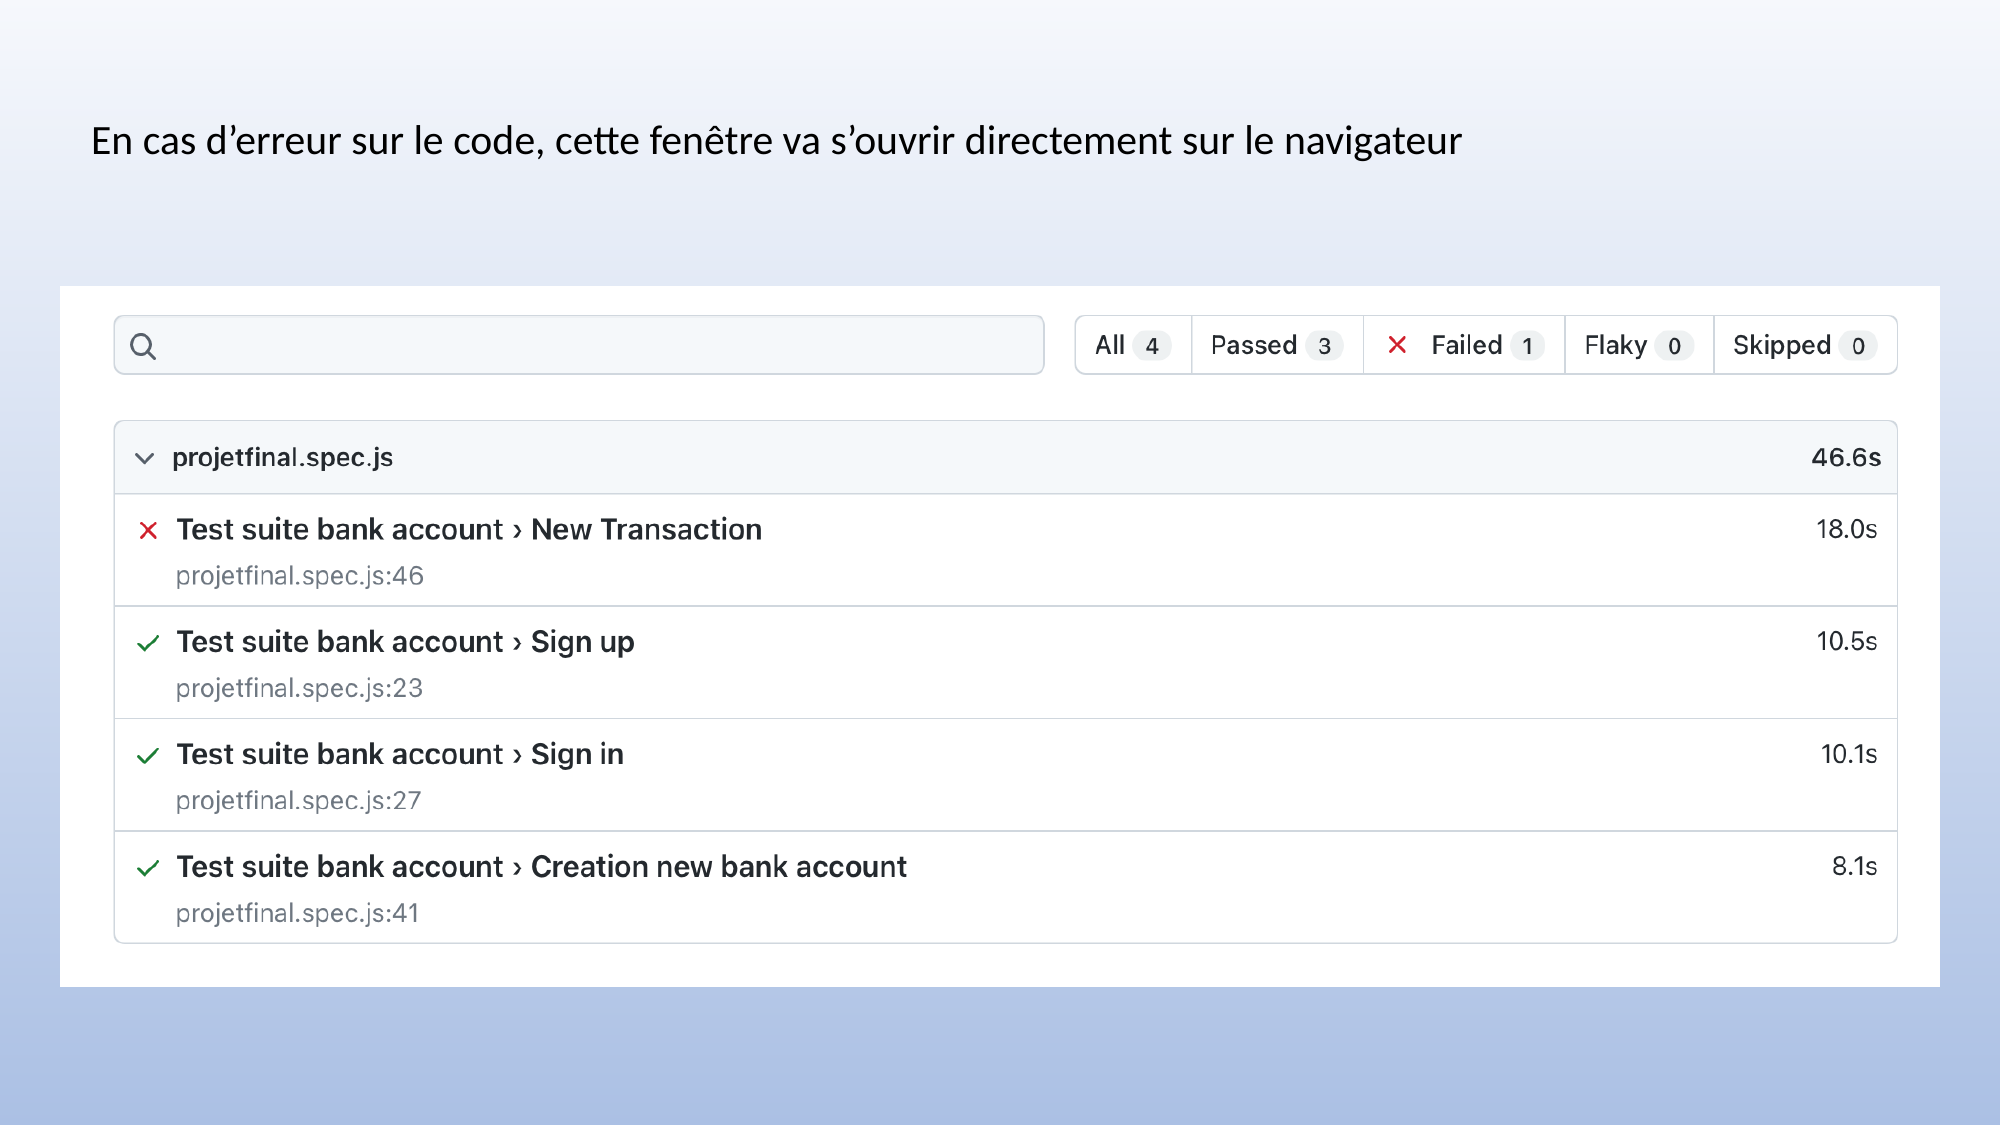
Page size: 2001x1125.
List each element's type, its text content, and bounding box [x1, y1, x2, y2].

text_box En cas d’erreur sur le code, cette fenêtre va s’ouvrir directement sur le navigateur [76, 105, 1479, 171]
picture [60, 286, 1940, 987]
